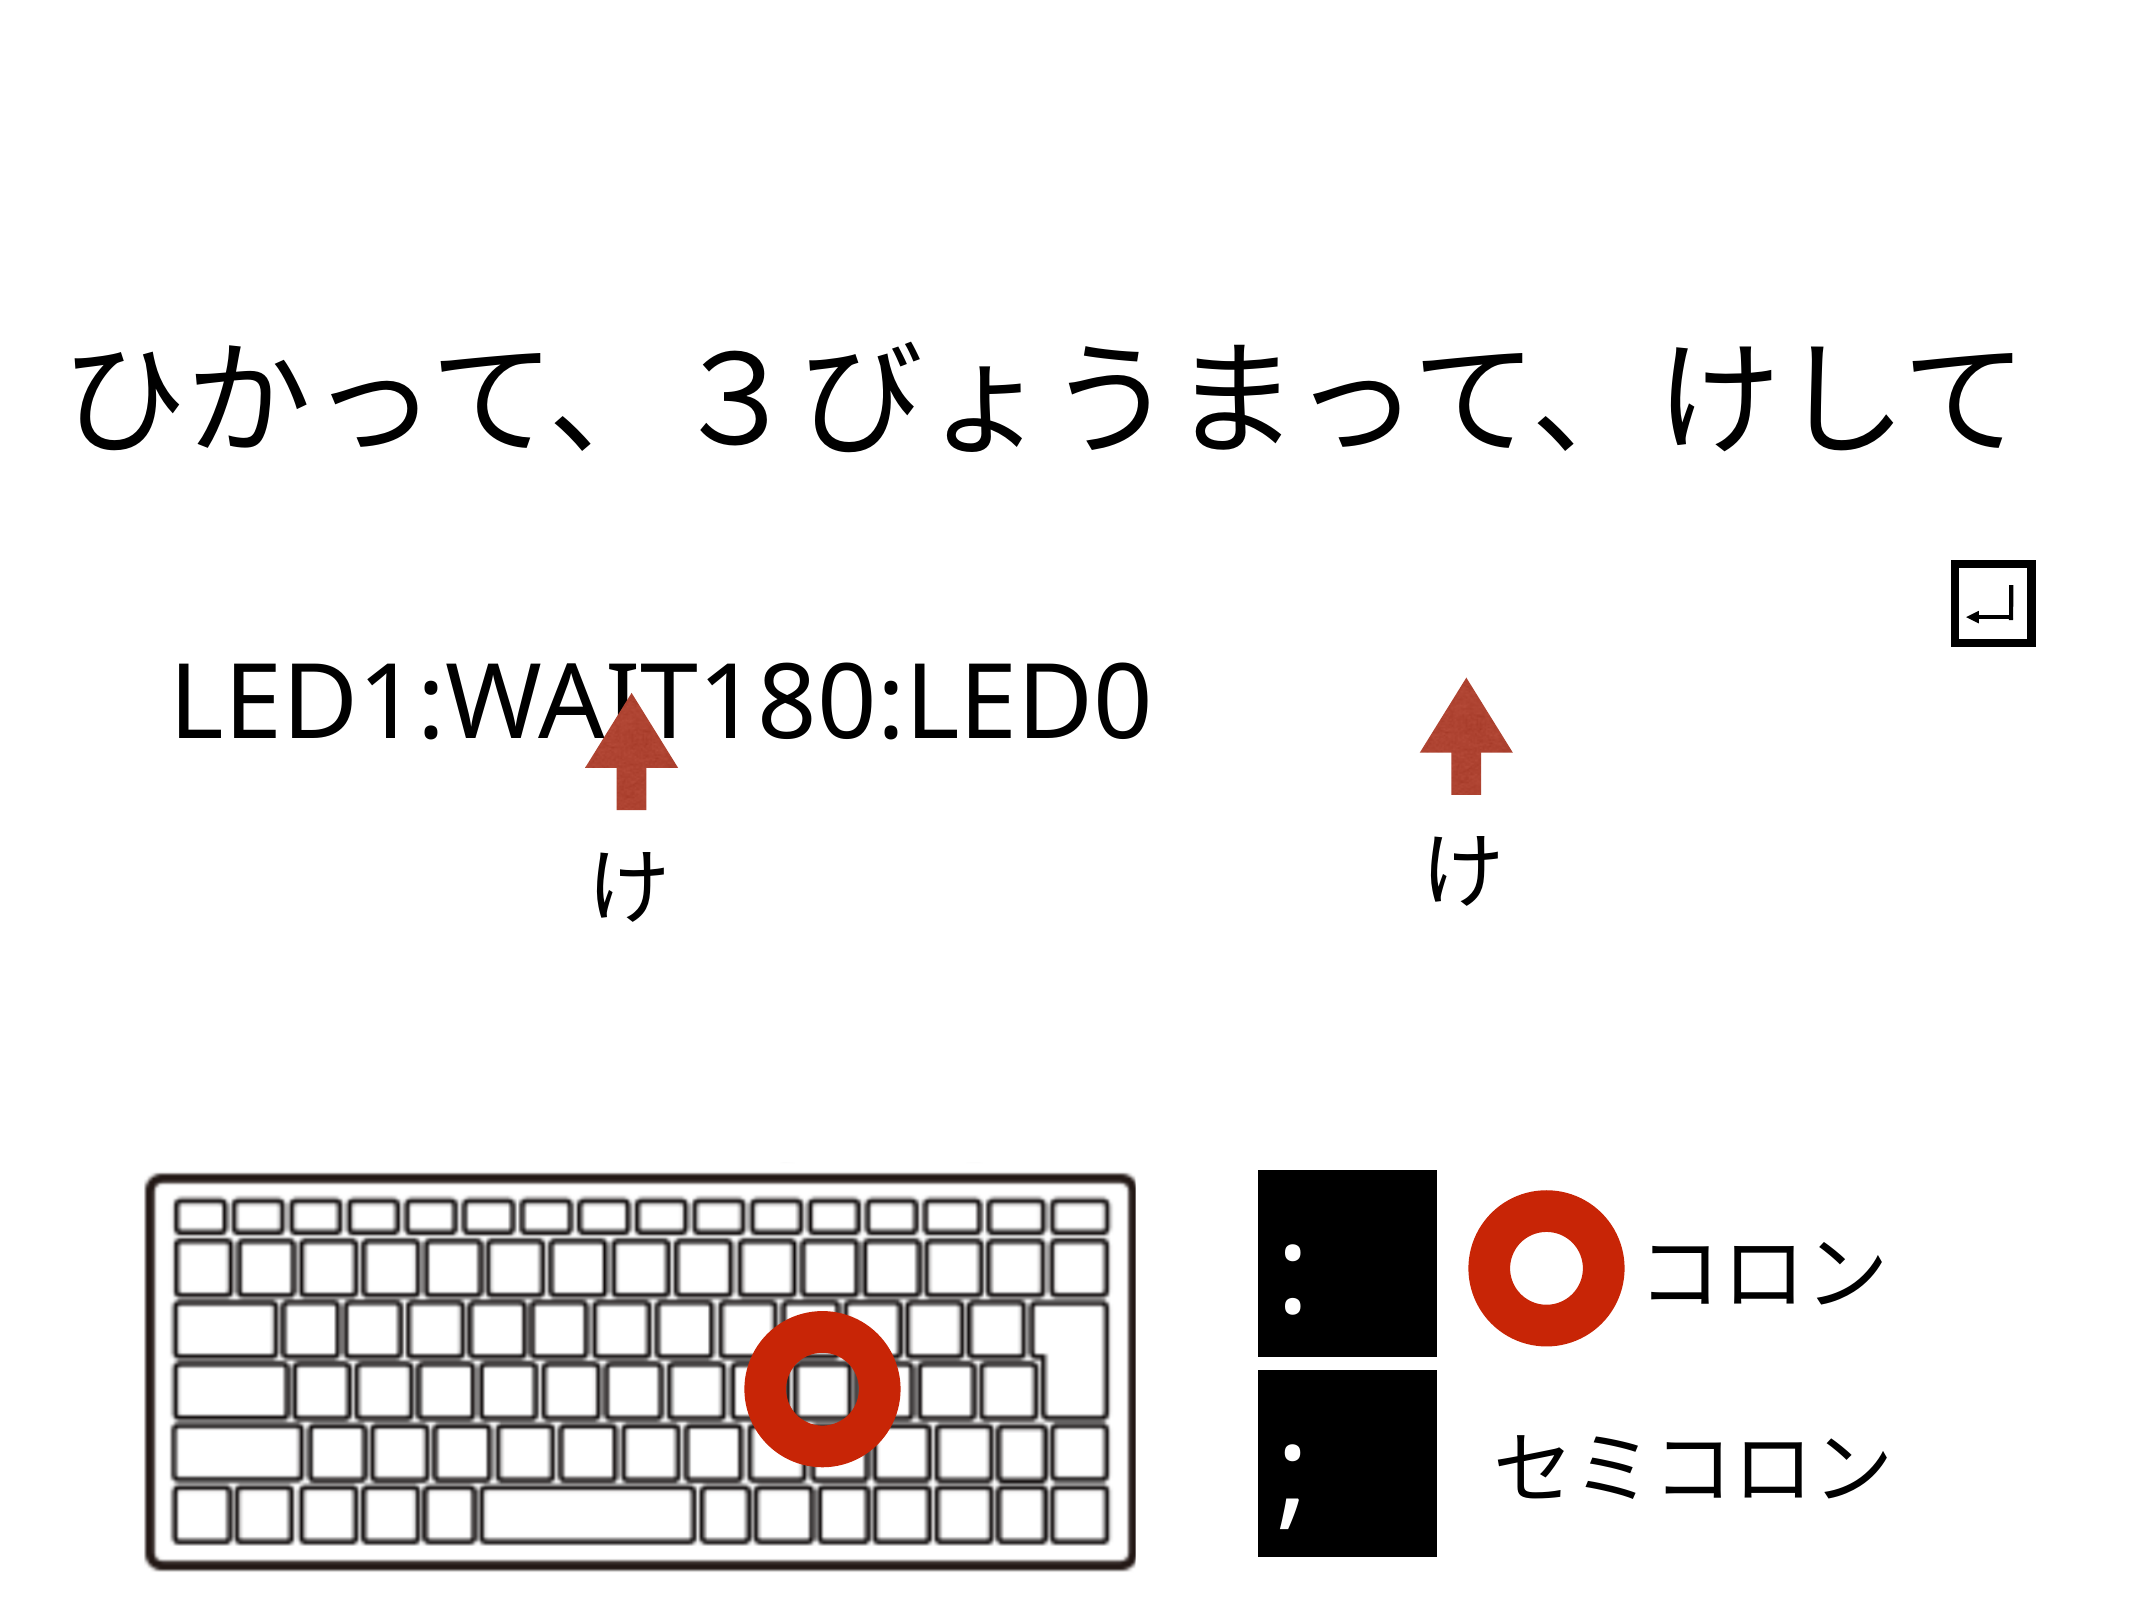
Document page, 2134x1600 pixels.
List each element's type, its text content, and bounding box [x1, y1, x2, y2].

text_box コロン [1630, 1179, 2015, 1361]
text_box [1489, 1211, 1604, 1326]
text_box け [1413, 777, 1797, 959]
picture [127, 1162, 1136, 1588]
text_box ひかって、３びょうまって、けして [52, 311, 2036, 479]
text_box [585, 692, 679, 811]
text_box [1419, 677, 1513, 795]
text_box セミコロン [1485, 1375, 1906, 1557]
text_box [1955, 563, 2032, 644]
text_box LED1:WAIT180:LED0 [161, 588, 2134, 768]
text_box : [1268, 1180, 1427, 1347]
text_box ; [1268, 1380, 1427, 1547]
text_box け [578, 793, 963, 975]
